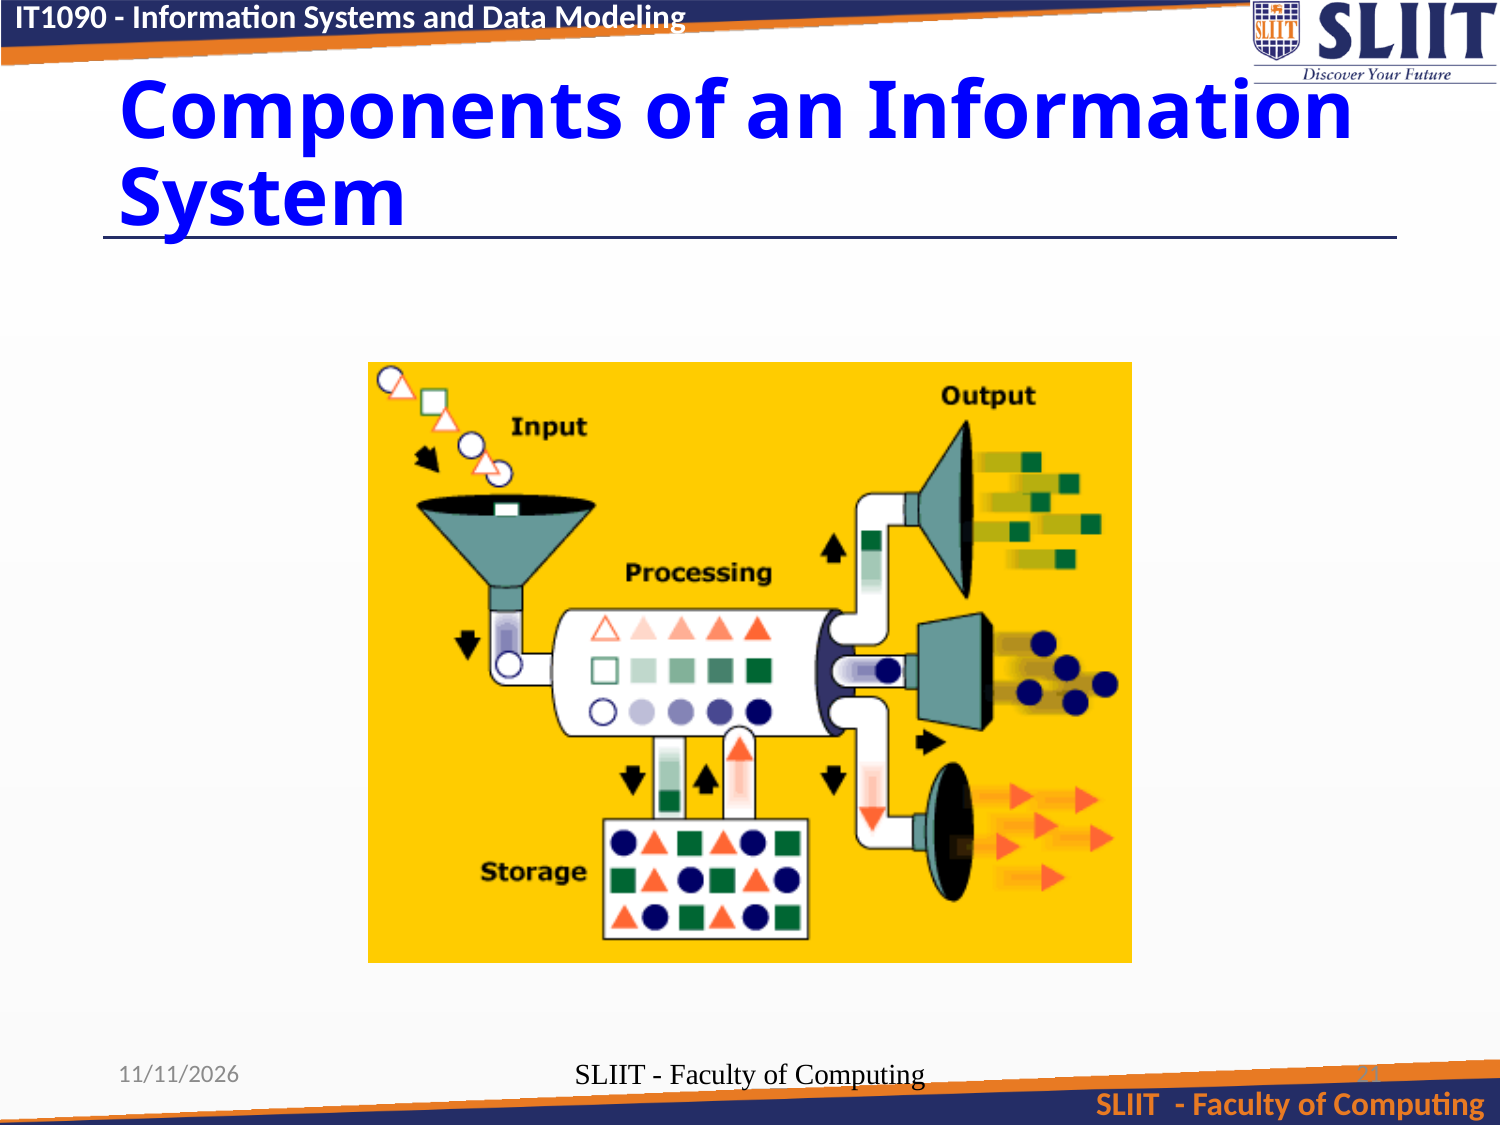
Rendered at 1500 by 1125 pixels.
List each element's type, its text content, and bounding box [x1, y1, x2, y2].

picture [368, 362, 1132, 963]
picture [1302, 1103, 1310, 1112]
footer SLIIT - Faculty of Computing [496, 1042, 1004, 1103]
picture [2, 2, 1249, 75]
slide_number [103, 1042, 441, 1103]
picture [1250, 0, 1500, 84]
picture [0, 1050, 1500, 1125]
picture [1243, 1103, 1249, 1112]
picture [1356, 1103, 1364, 1112]
slide_number 21 [1059, 1042, 1397, 1103]
title Components of an Information System [103, 62, 1397, 250]
